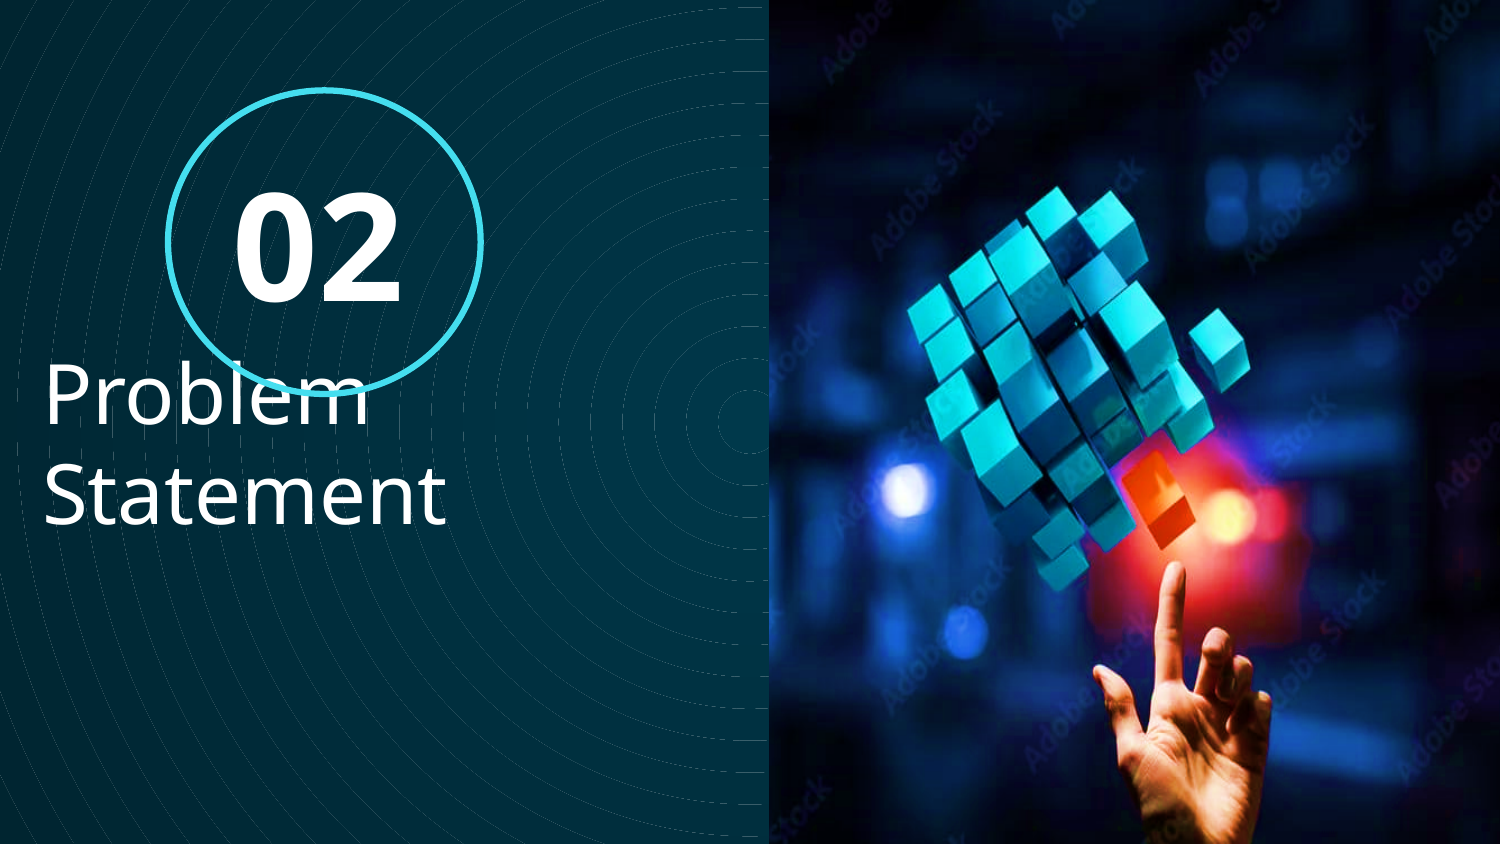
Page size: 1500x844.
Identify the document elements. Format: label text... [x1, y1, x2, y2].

text_box Problem Statement [27, 352, 750, 557]
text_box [167, 90, 481, 395]
picture [770, 0, 1500, 844]
